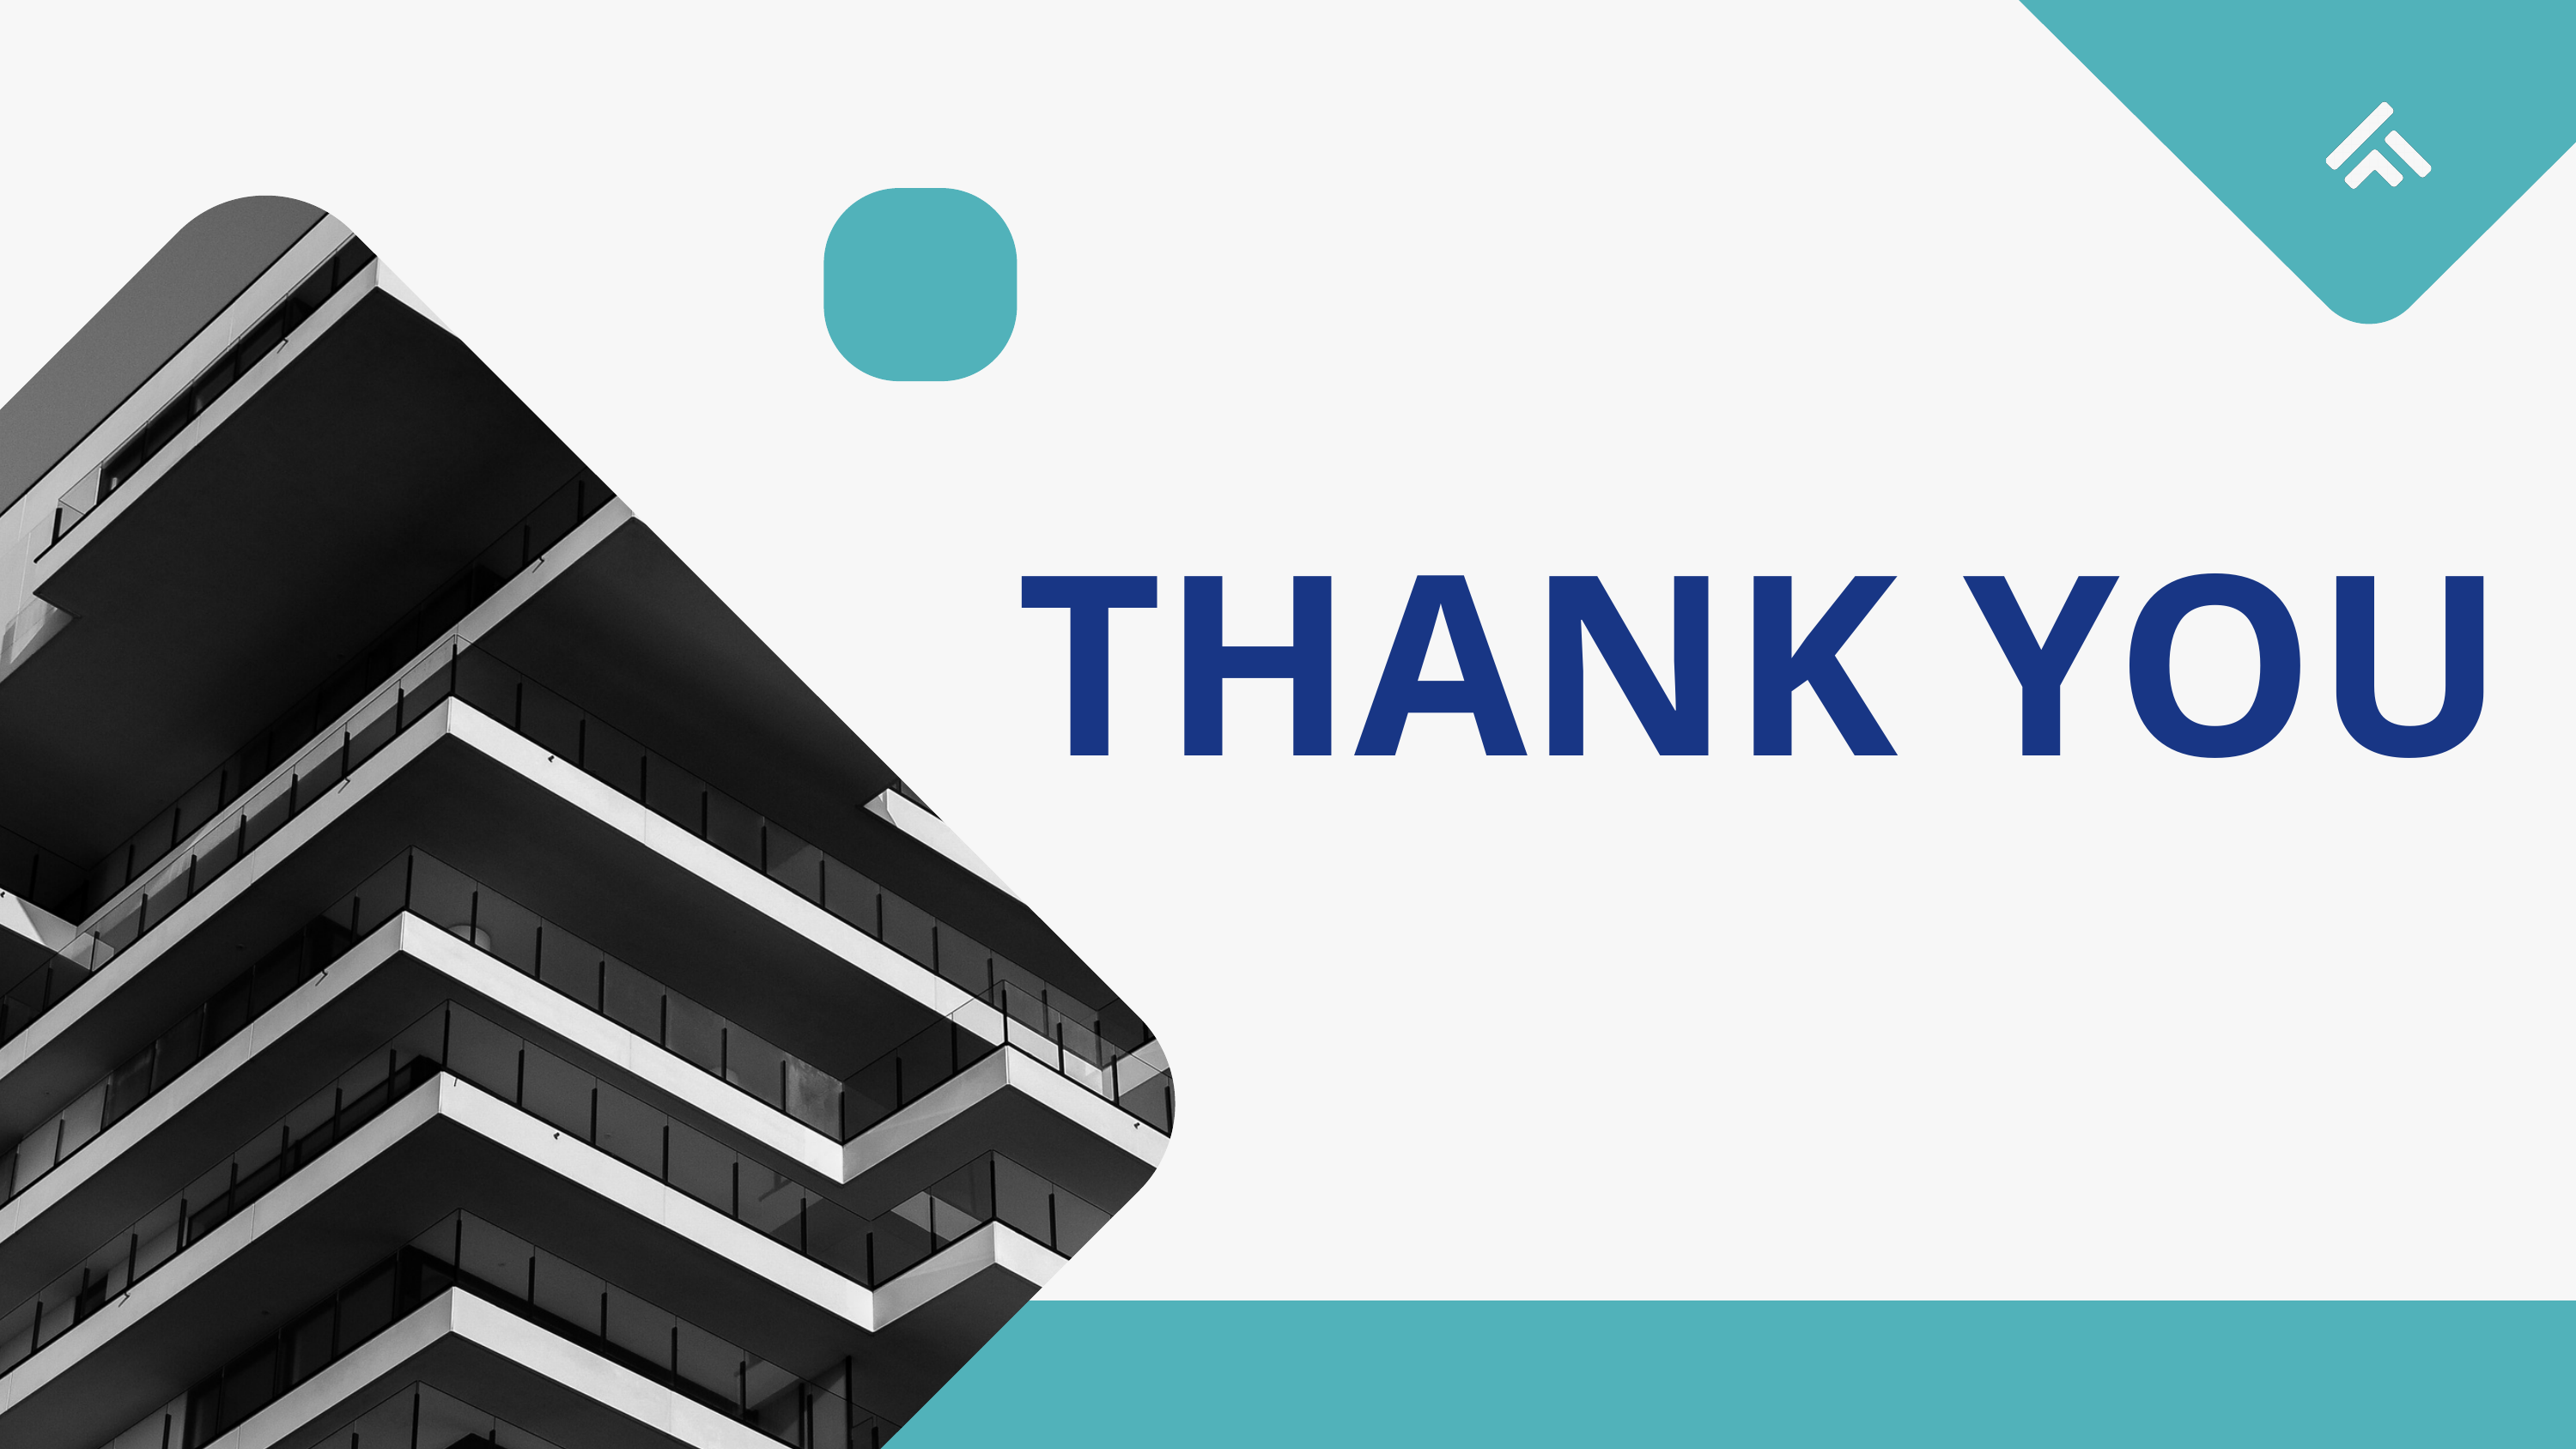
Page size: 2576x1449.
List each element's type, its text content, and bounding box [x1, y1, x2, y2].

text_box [1045, 0, 2576, 349]
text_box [823, 187, 1018, 382]
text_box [1233, 1300, 2576, 1449]
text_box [0, 144, 1226, 1449]
text_box THANK YOU [1233, 579, 2576, 807]
